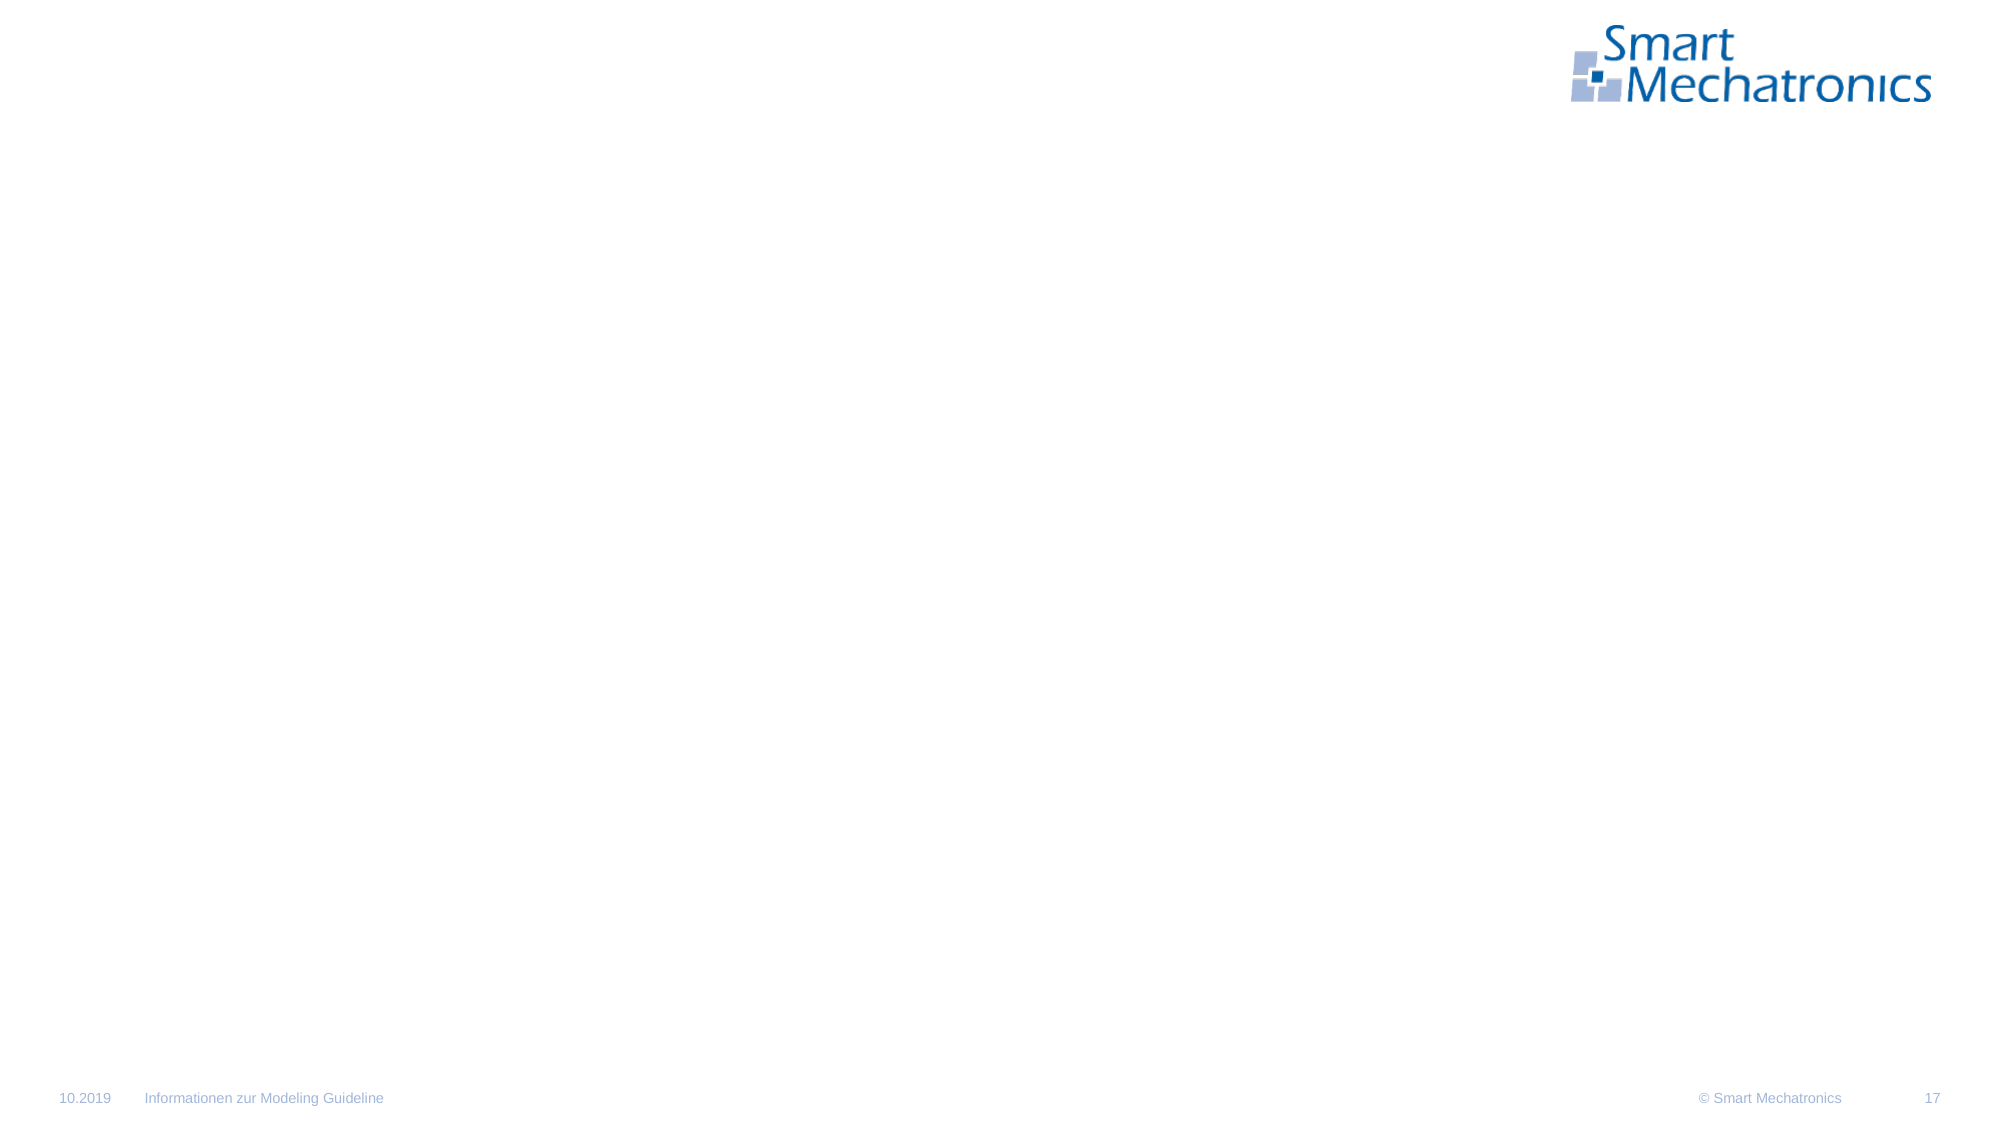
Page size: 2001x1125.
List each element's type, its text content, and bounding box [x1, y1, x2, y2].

slide_number 17 [1880, 1080, 1941, 1116]
picture [1571, 25, 1931, 102]
slide_number 10.2019 [59, 1080, 141, 1116]
footer Informationen zur Modeling Guideline [144, 1080, 967, 1116]
